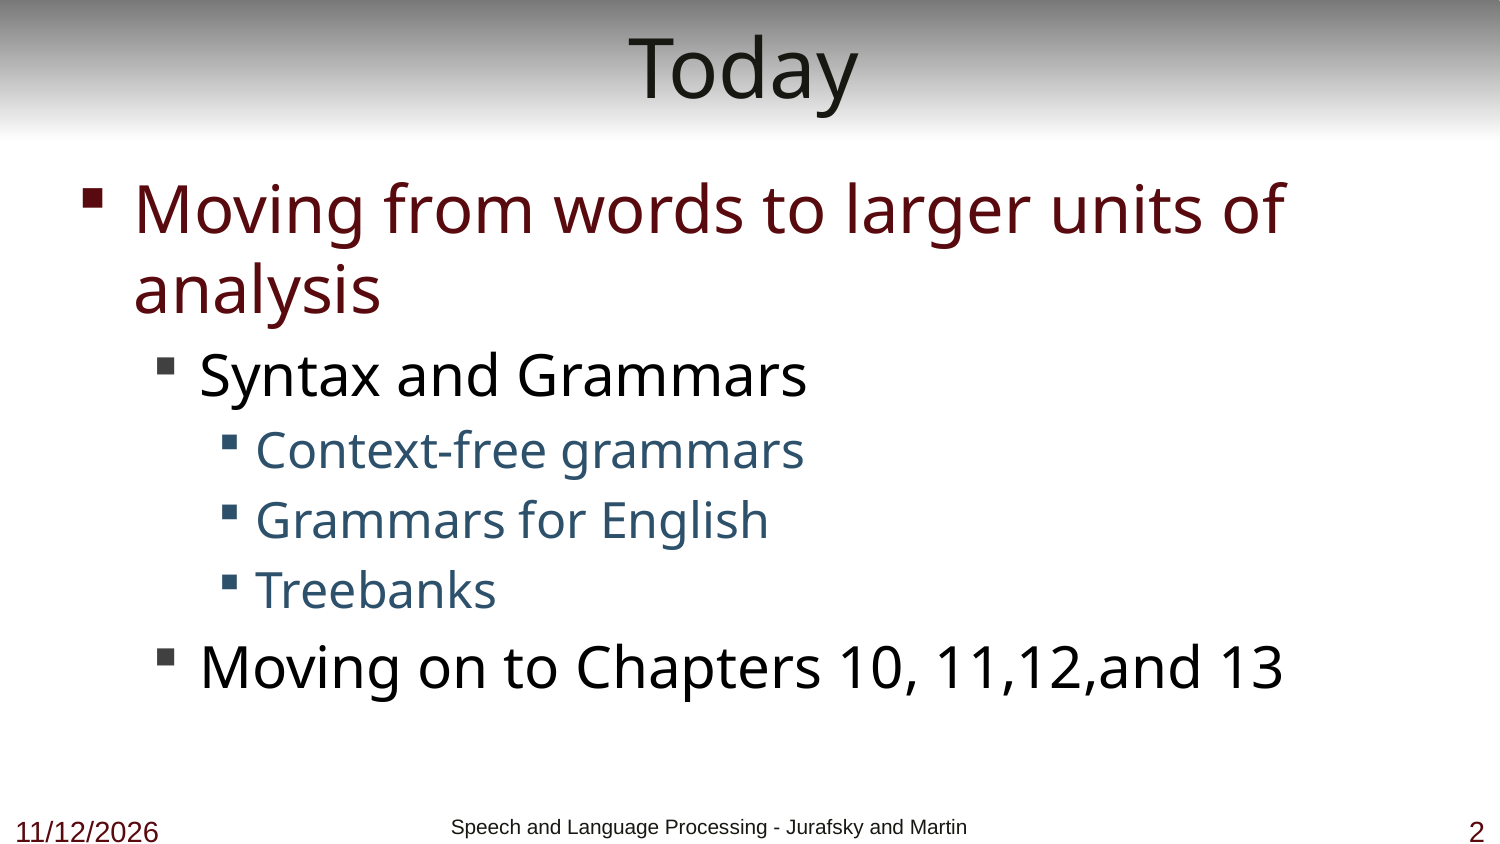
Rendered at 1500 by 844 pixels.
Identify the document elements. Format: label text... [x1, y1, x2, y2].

footer Speech and Language Processing - Jurafsky and Martin [199, 807, 1424, 844]
slide_number 2 [1424, 806, 1500, 844]
title Today [12, 0, 1475, 132]
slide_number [0, 806, 199, 844]
list Moving from words to larger units of analysis Syntax and Grammars Context-free grammars Grammars for English Treebanks Moving on to Chapters 10, 11,12,and 13 [62, 159, 1463, 807]
